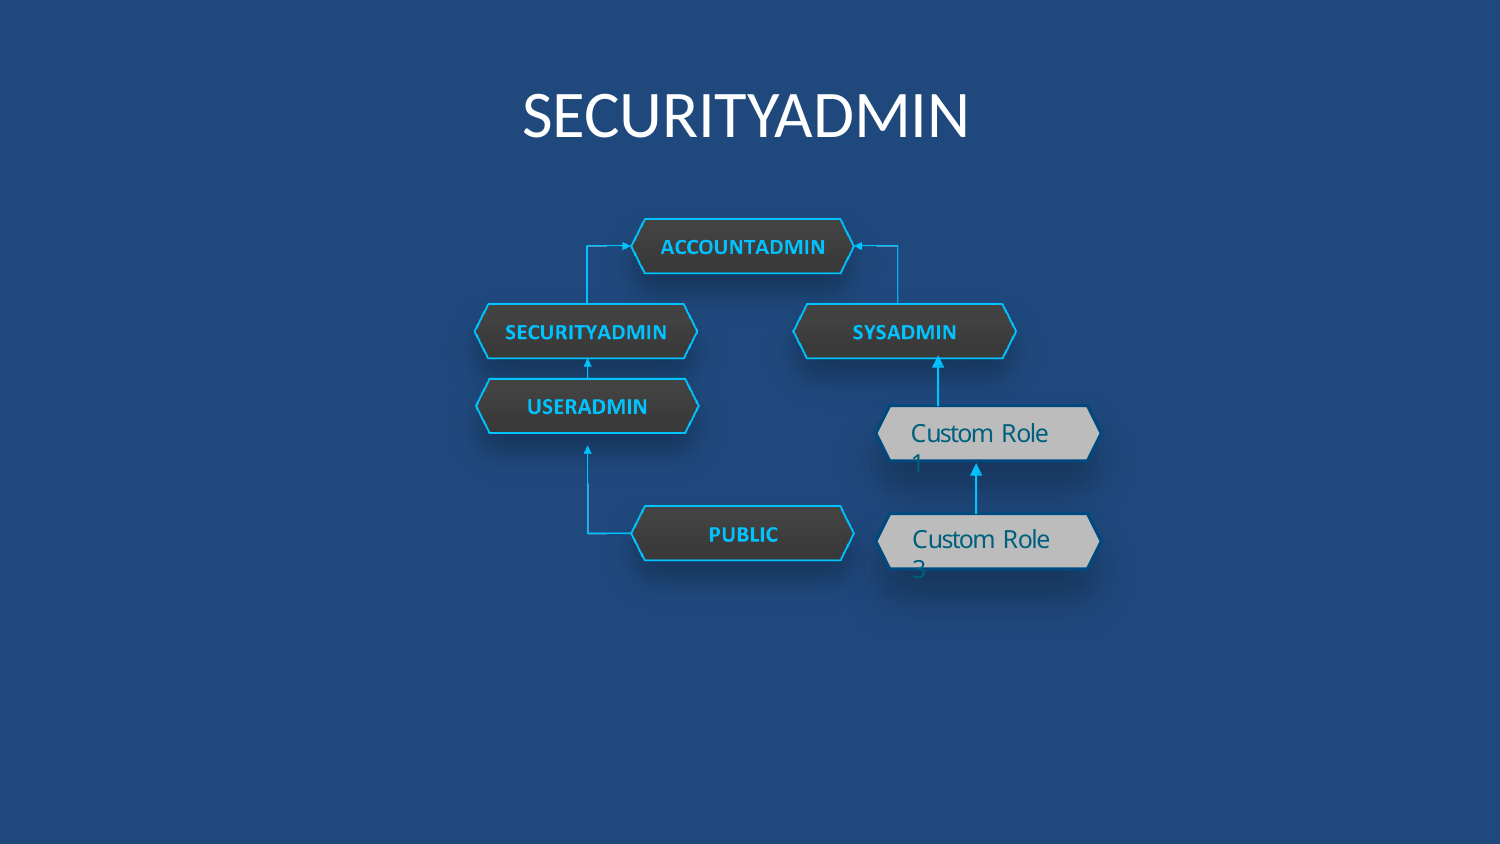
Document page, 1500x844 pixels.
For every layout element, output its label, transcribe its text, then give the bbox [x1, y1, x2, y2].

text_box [436, 200, 1152, 617]
title SECURITYADMIN [519, 68, 981, 199]
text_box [821, 354, 1152, 648]
